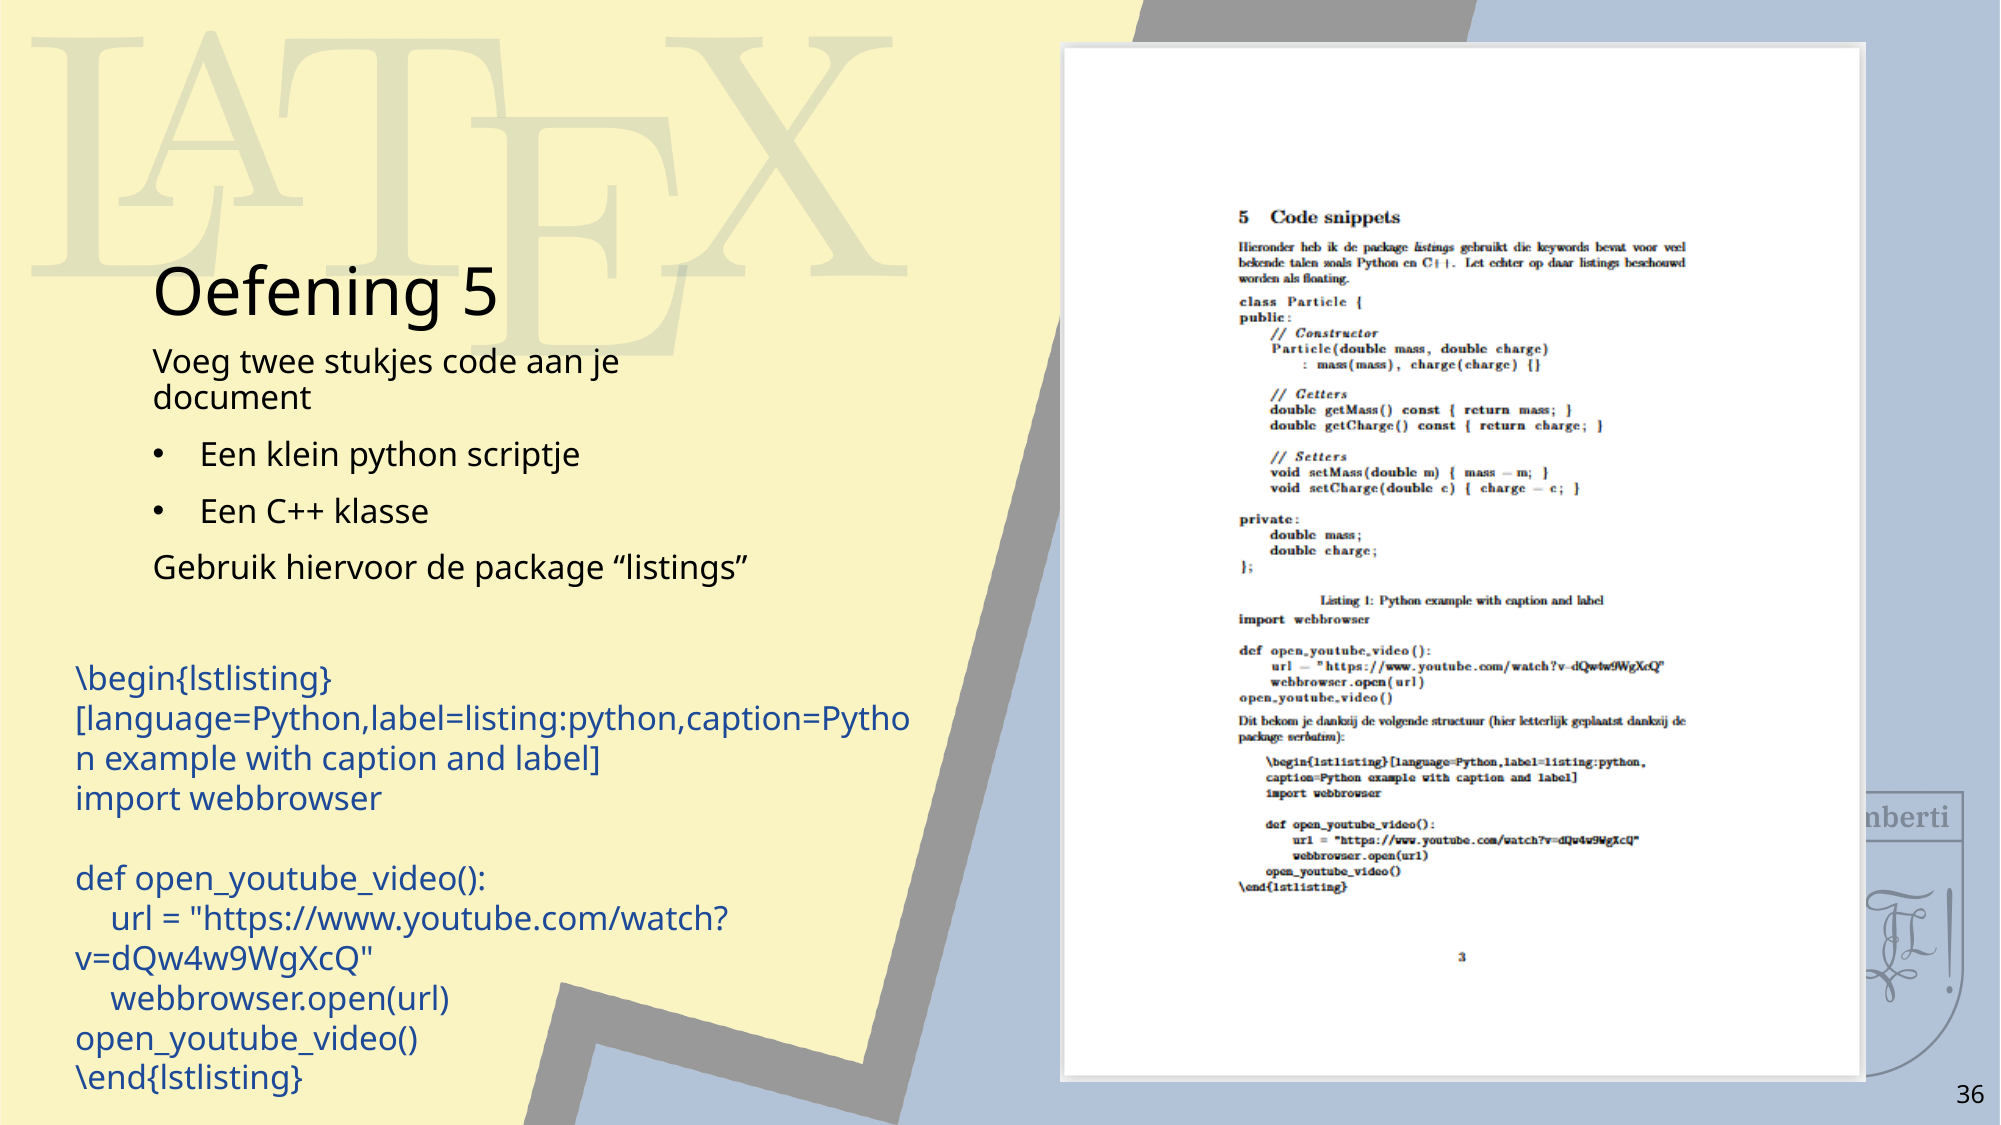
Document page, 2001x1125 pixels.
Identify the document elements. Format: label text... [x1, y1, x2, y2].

slide_number 36 [1550, 1065, 2000, 1125]
text_box \begin{lstlisting}[language=Python,label=listing:python,caption=Python example with caption and label] import webbrowser def open_youtube_video(): url = "https://www.youtube.com/watch?v=dQw4w9WgXcQ" webbrowser.open(url) open_youtube_video() \end{lstlisting} [60, 650, 940, 1104]
list Voeg twee stukjes code aan je document Een klein python scriptje Een C++ klasse Gebruik hiervoor de package “listings” [137, 337, 783, 650]
picture [0, 0, 2000, 1125]
title Oefening 5 [137, 75, 783, 337]
